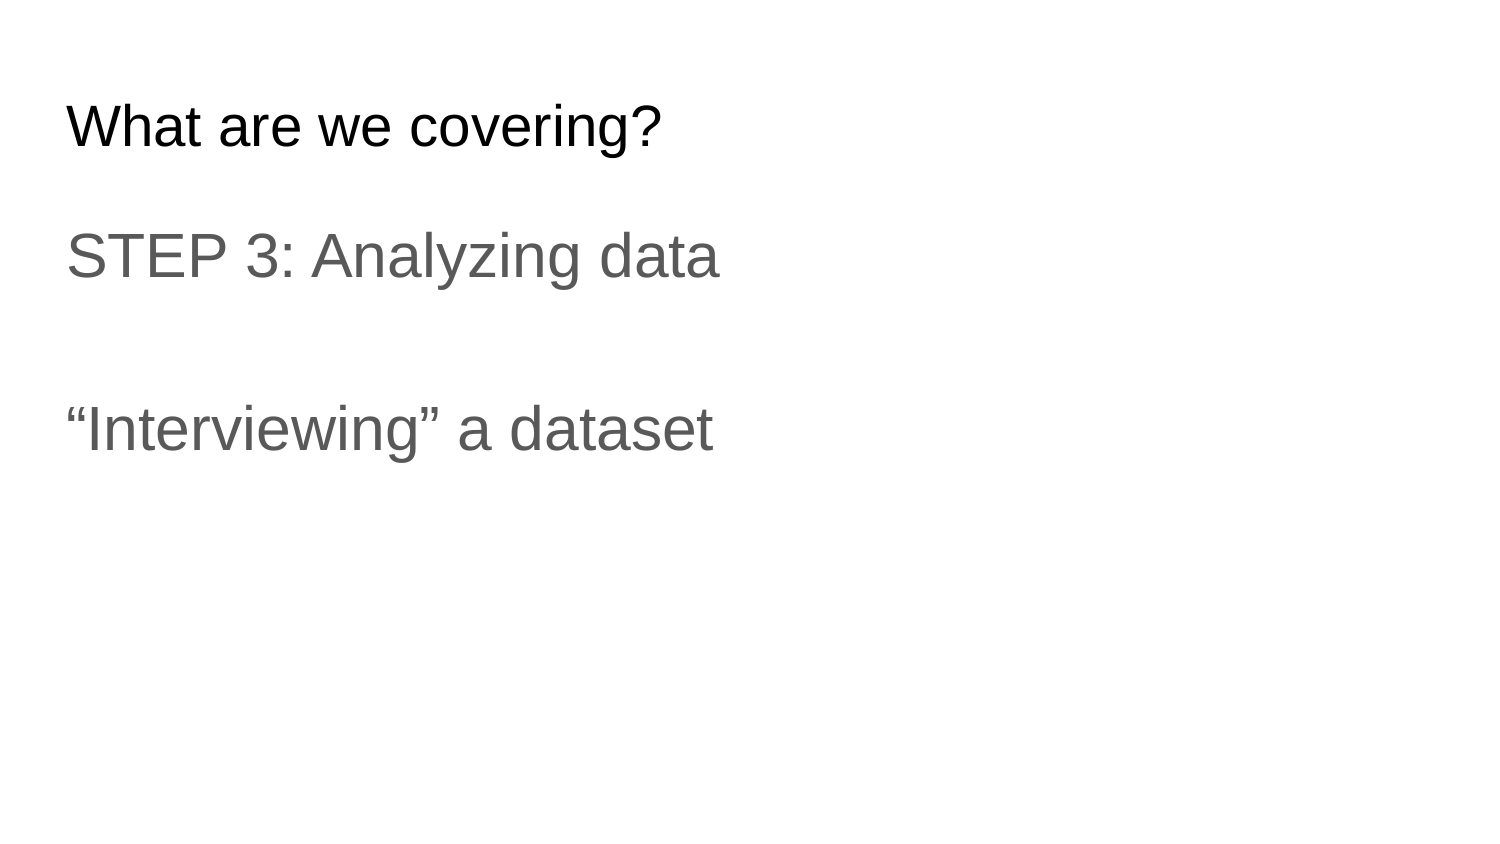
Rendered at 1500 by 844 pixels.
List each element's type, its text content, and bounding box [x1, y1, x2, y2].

title What are we covering? [51, 72, 1449, 167]
list STEP 3: Analyzing data “Interviewing” a dataset [51, 189, 1449, 750]
